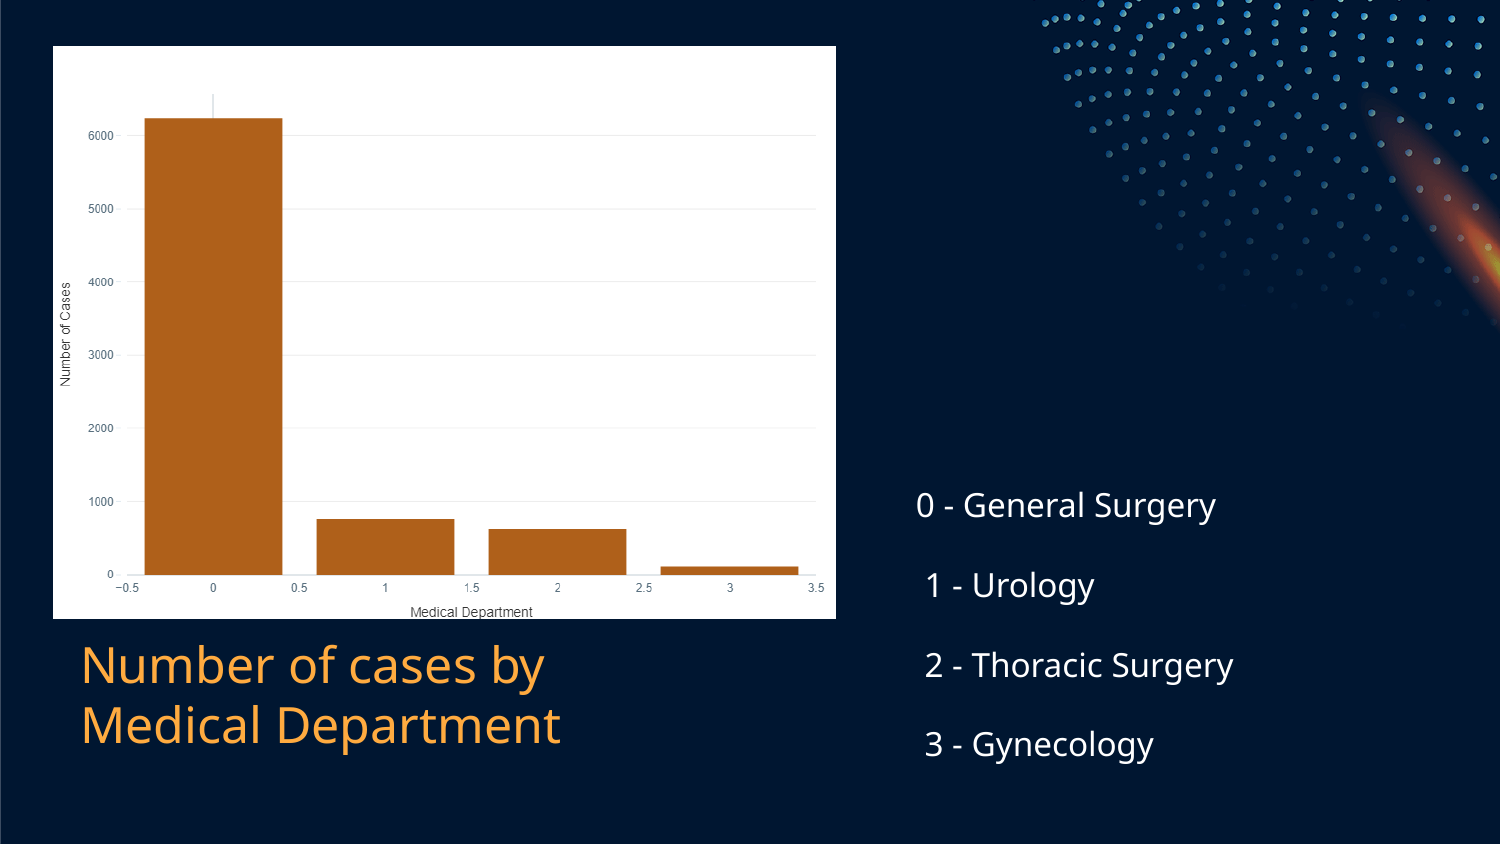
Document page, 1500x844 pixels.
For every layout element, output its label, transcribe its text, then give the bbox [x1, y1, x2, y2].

title Number of cases by Medical Department [64, 628, 658, 769]
list 0 - General Surgery 1 - Urology 2 - Thoracic Surgery 3 - Gynecology [879, 469, 1473, 801]
picture [0, 0, 1500, 844]
